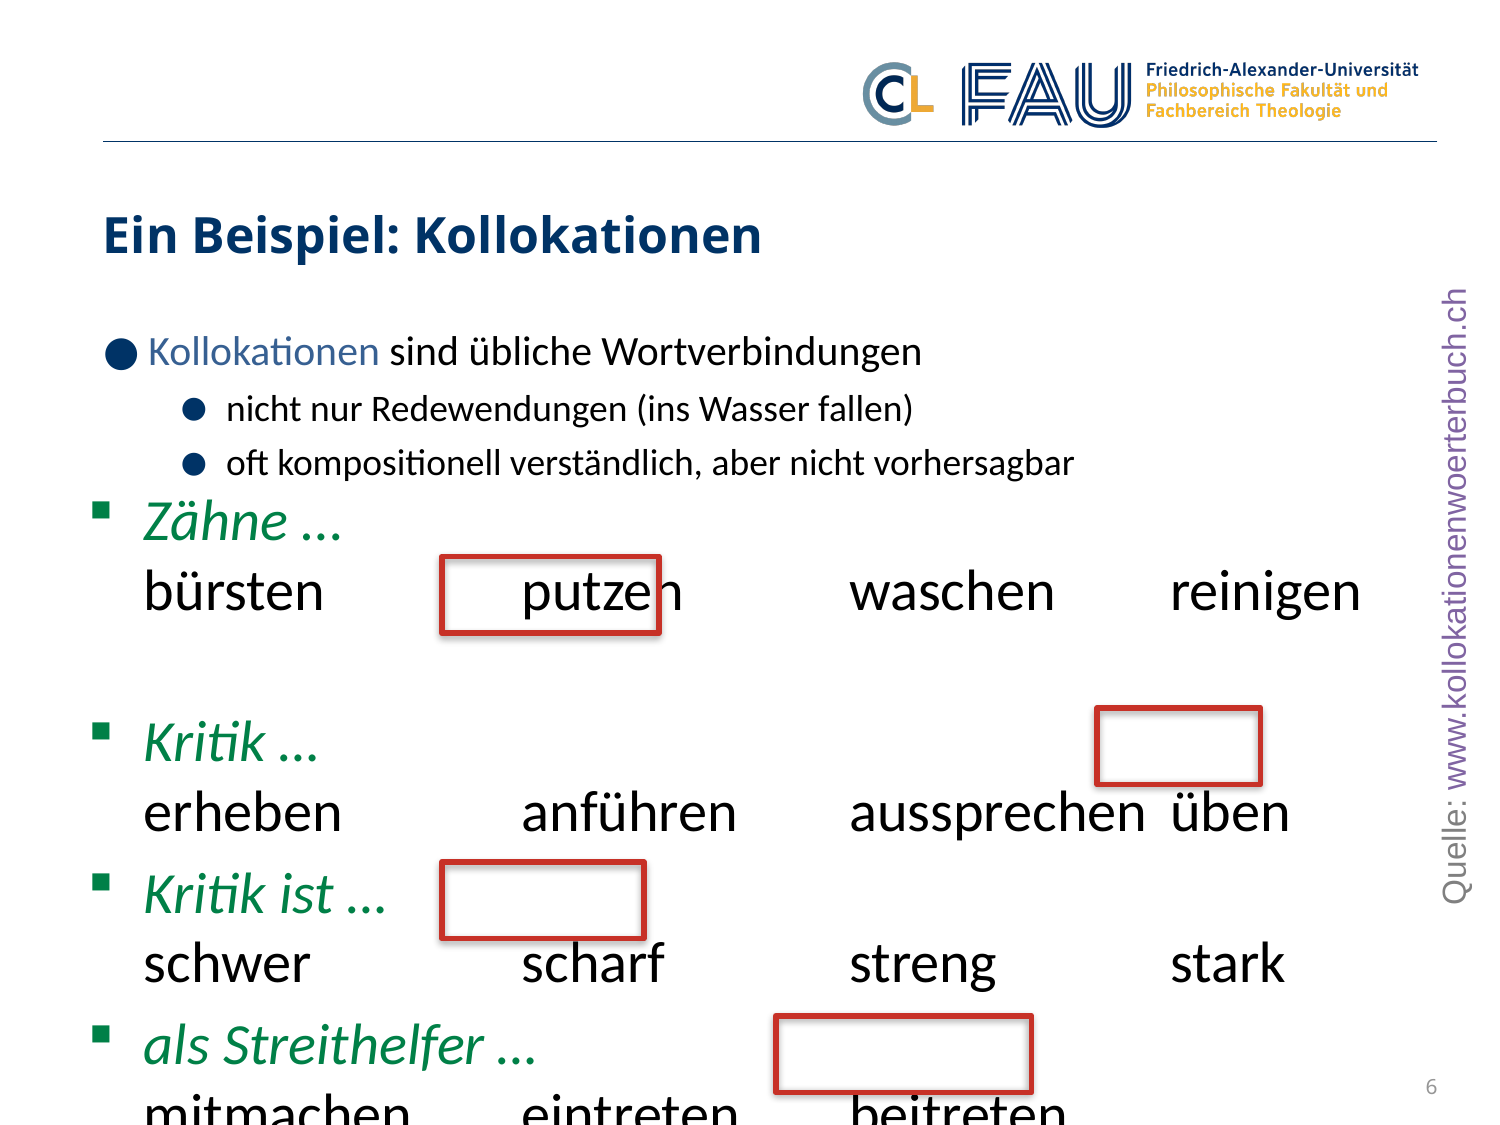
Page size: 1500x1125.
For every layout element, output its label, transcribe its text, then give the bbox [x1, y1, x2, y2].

list Kollokationen sind übliche Wortverbindungen nicht nur Redewendungen (ins Wasser fallen) oft kompositionell verständlich, aber nicht vorhersagbar [102, 323, 1425, 474]
text_box [1097, 707, 1261, 785]
text_box Zähne … bürsten putzen waschen reinigen Kritik … erheben anführen aussprechen üben Kritik ist … schwer scharf streng stark als Streithelfer … mitmachen eintreten beitreten hinzukommen [72, 474, 1481, 1125]
text_box [775, 1015, 1032, 1093]
picture [844, 46, 1438, 142]
text_box Quelle: www.kollokationenwoerterbuch.ch [1425, 232, 1480, 474]
text_box [441, 556, 659, 634]
title Ein Beispiel: Kollokationen [102, 205, 1438, 265]
slide_number 6 [1363, 1051, 1438, 1125]
text_box [441, 861, 644, 939]
